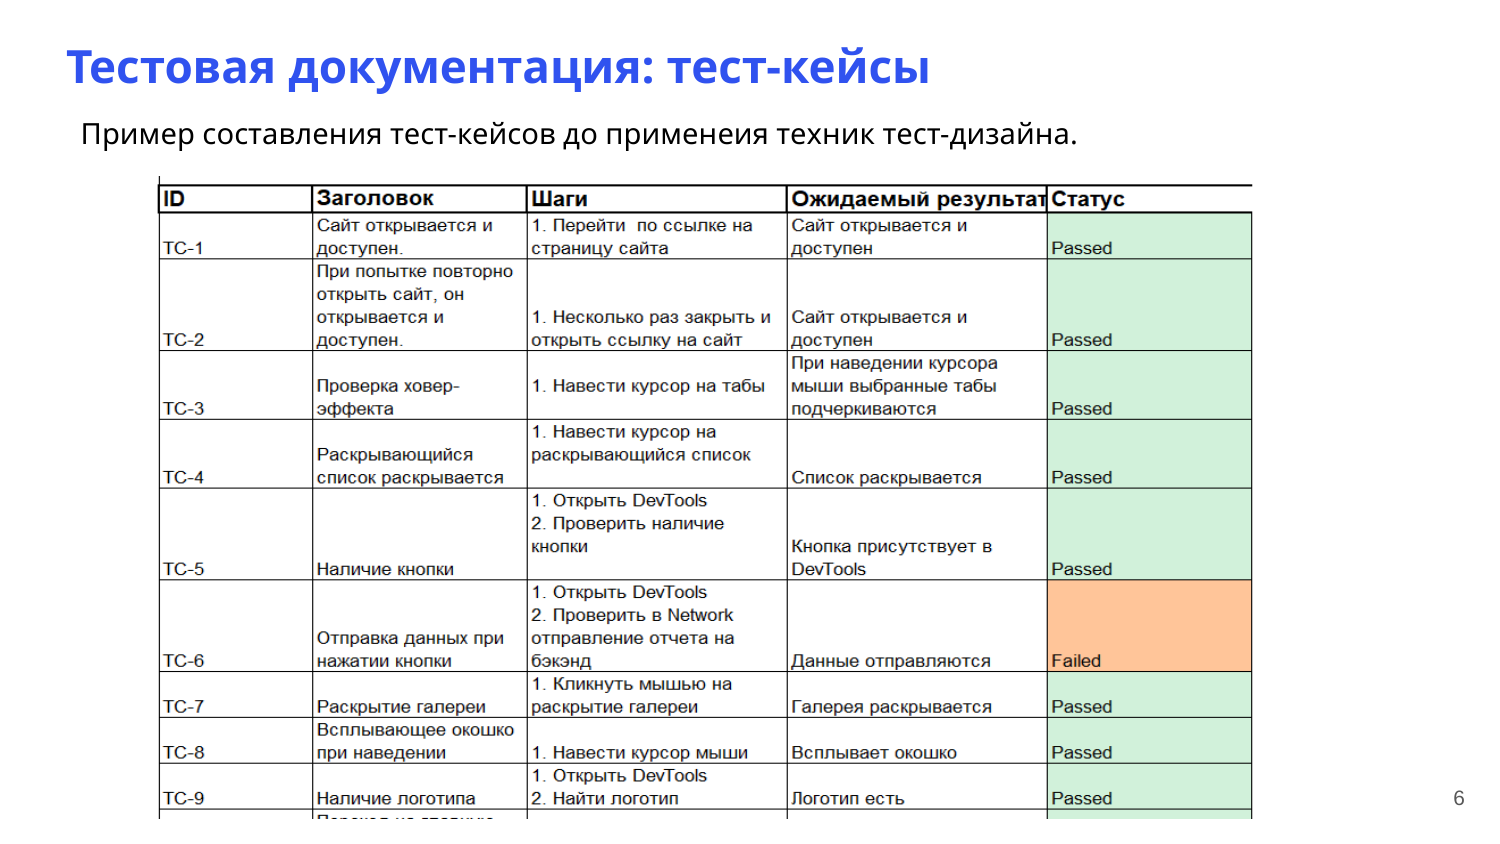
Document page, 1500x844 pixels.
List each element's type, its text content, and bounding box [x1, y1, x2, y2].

text_box Пример составления тест-кейсов до применеия техник тест-дизайна. [65, 107, 1392, 193]
slide_number 6 [1424, 771, 1480, 824]
title Тестовая документация: тест-кейсы [51, 23, 1449, 117]
picture [142, 176, 1275, 820]
